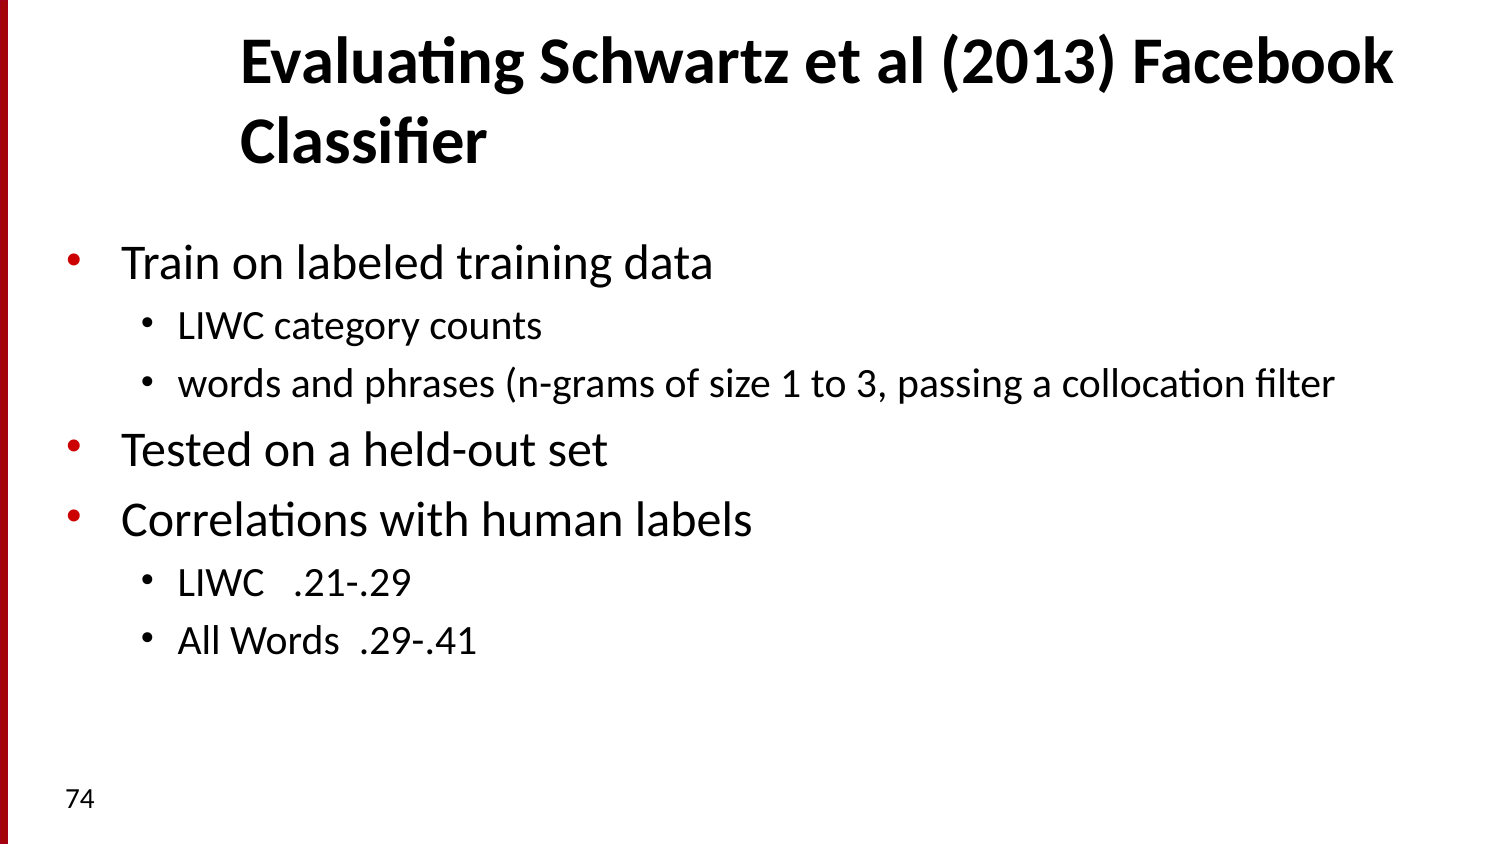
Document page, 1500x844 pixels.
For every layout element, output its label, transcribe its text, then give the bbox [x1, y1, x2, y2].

title Evaluating Schwartz et al (2013) Facebook Classifier [225, 62, 1450, 185]
list Train on labeled training data LIWC category counts words and phrases (n-grams of size 1 to 3, passing a collocation filter Tested on a held-out set Correlations with human labels LIWC .21-.29 All Words .29-.41 [50, 221, 1450, 769]
slide_number 74 [49, 771, 376, 829]
